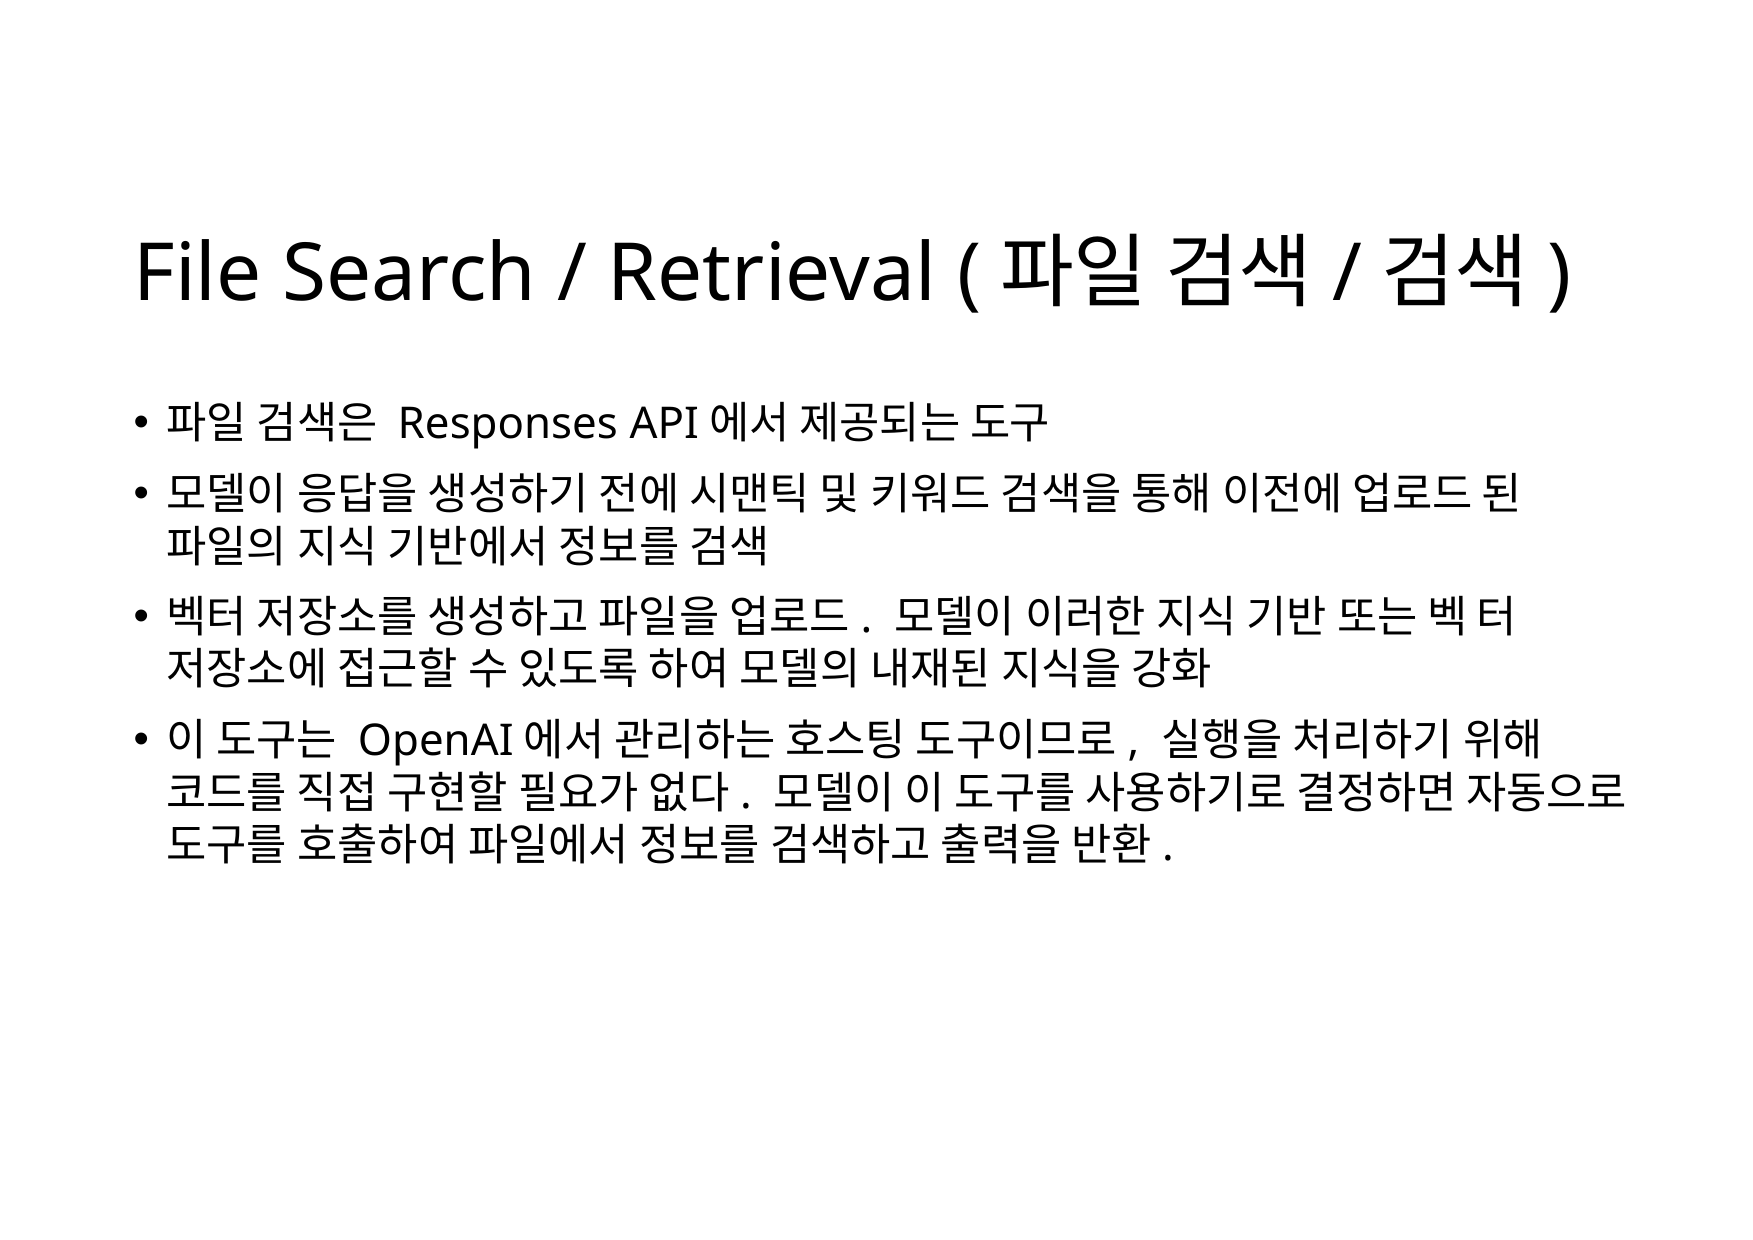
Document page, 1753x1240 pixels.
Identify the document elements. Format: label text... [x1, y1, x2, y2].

title File Search / Retrieval (파일 검색/검색) [51, 173, 1666, 427]
text_box 파일 검색은 Responses API에서 제공되는 도구 모델이 응답을 생성하기 전에 시맨틱 및 키워드 검색을 통해 이전에 업로드 된 파일의 지식 기반에서 정보를 검색 벡터 저장소를 생성하고 파일을 업로드. 모델이 이러한 지식 기반 또는 벡 터 저장소에 접근할 수 있도록 하여 모델의 내재된 지식을 강화 이 도구는 OpenAI에서 관리하는 호스팅 도구이므로, 실행을 처리하기 위해 코드를 직접 구현할 필요가 없다. 모델이 이 도구를 사용하기로 결정하면 자동으로 도구를 호출하여 파일에서 정보를 검색하고 출력을 반환. [131, 374, 1638, 870]
